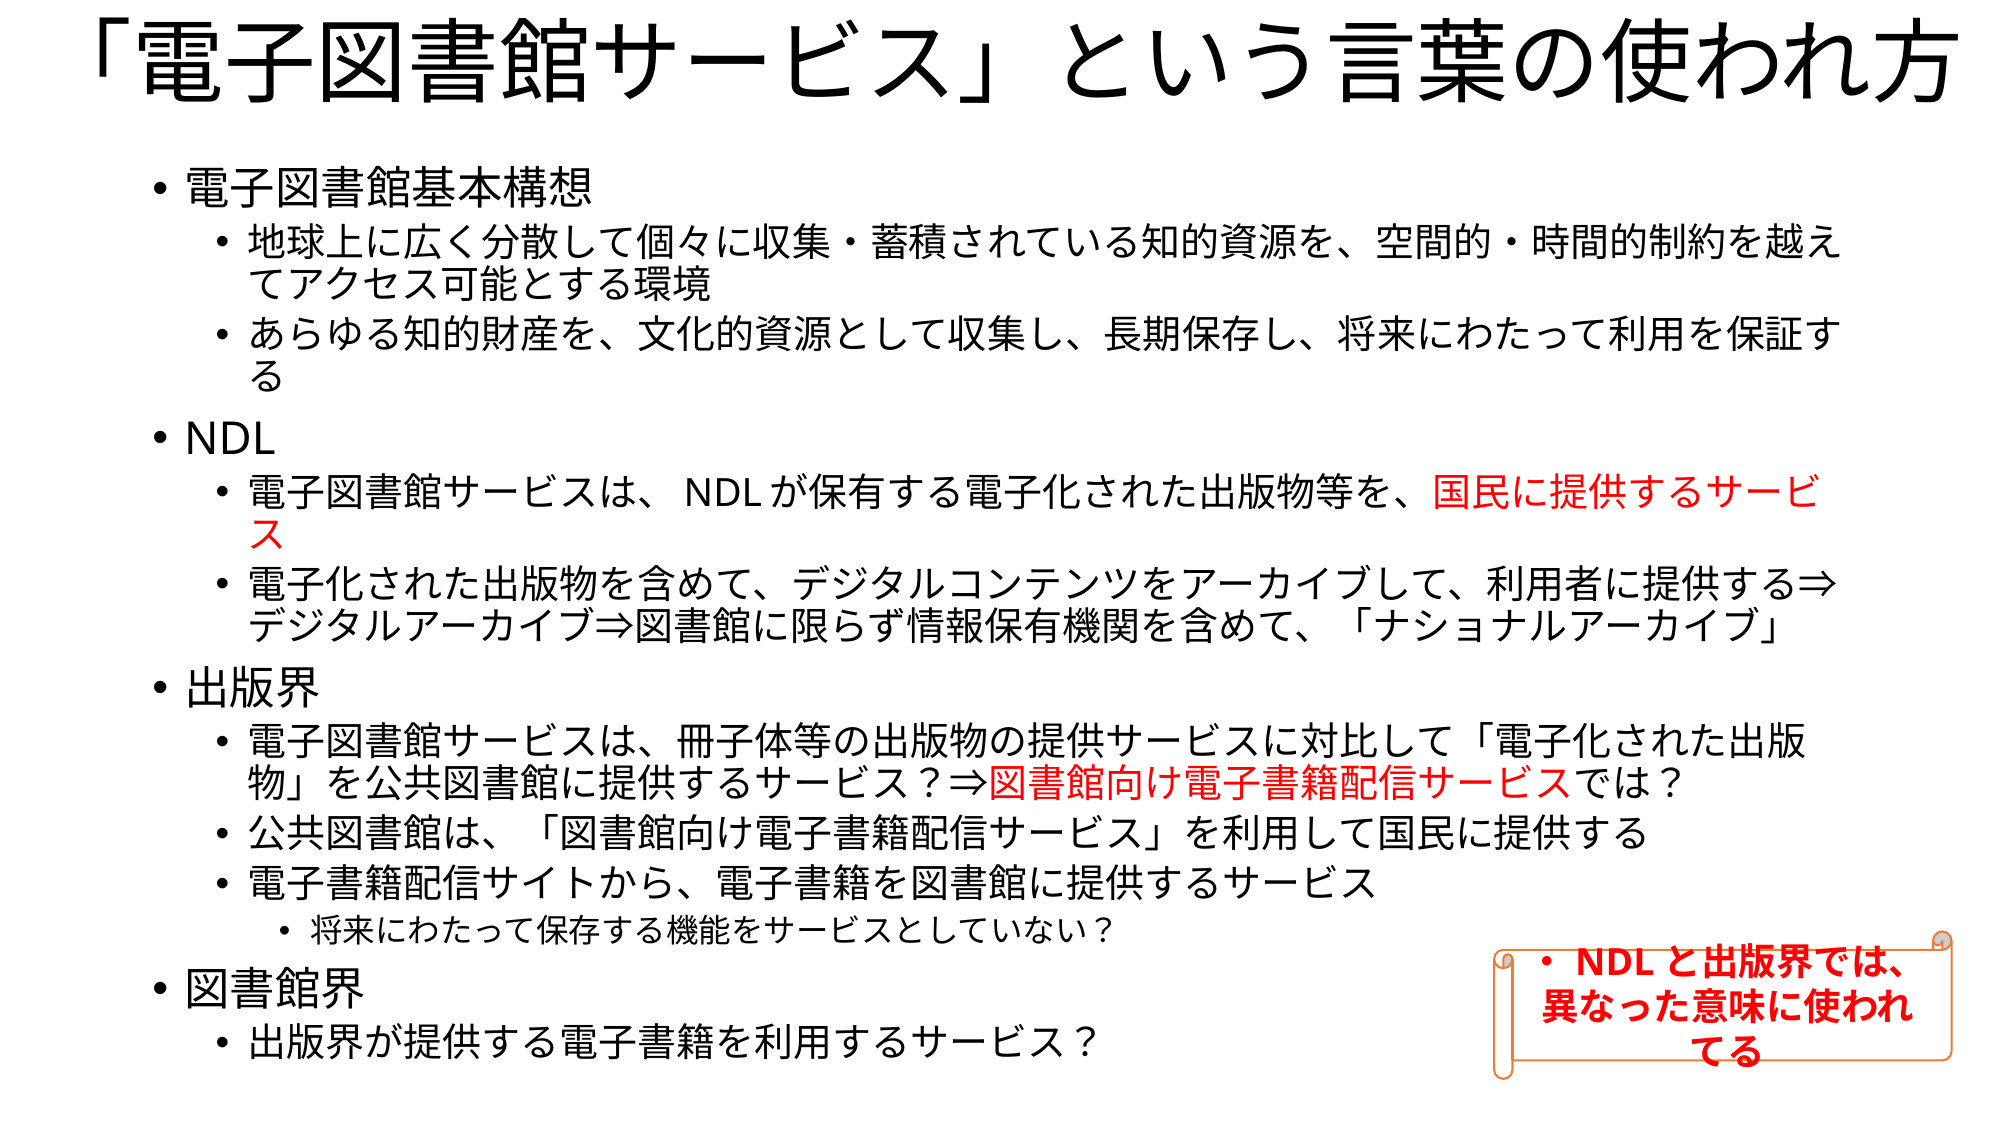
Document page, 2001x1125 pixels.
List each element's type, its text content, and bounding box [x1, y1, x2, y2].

list 電子図書館基本構想 地球上に広く分散して個々に収集・蓄積されている知的資源を、空間的・時間的制約を越えてアクセス可能とする環境 あらゆる知的財産を、文化的資源として収集し、長期保存し、将来にわたって利用を保証する NDL 電子図書館サービスは、NDLが保有する電子化された出版物等を、国民に提供するサービス 電子化された出版物を含めて、デジタルコンテンツをアーカイブして、利用者に提供する⇒デジタルアーカイブ⇒図書館に限らず情報保有機関を含めて、「ナショナルアーカイブ」 出版界 電子図書館サービスは、冊子体等の出版物の提供サービスに対比して「電子化された出版物」を公共図書館に提供するサービス？⇒図書館向け電子書籍配信サービスでは？ 公共図書館は、「図書館向け電子書籍配信サービス」を利用して国民に提供する 電子書籍配信サイトから、電子書籍を図書館に提供するサービス 将来にわたって保存する機能をサービスとしていない？ 図書館界 出版界が提供する電子書籍を利用するサービス？ [137, 158, 1863, 1125]
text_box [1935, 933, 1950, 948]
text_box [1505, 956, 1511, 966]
title 「電子図書館サービス」という言葉の使われ方 [20, 4, 1984, 127]
text_box ・NDLと出版界では、異なった意味に使われてる [1493, 930, 1953, 1080]
